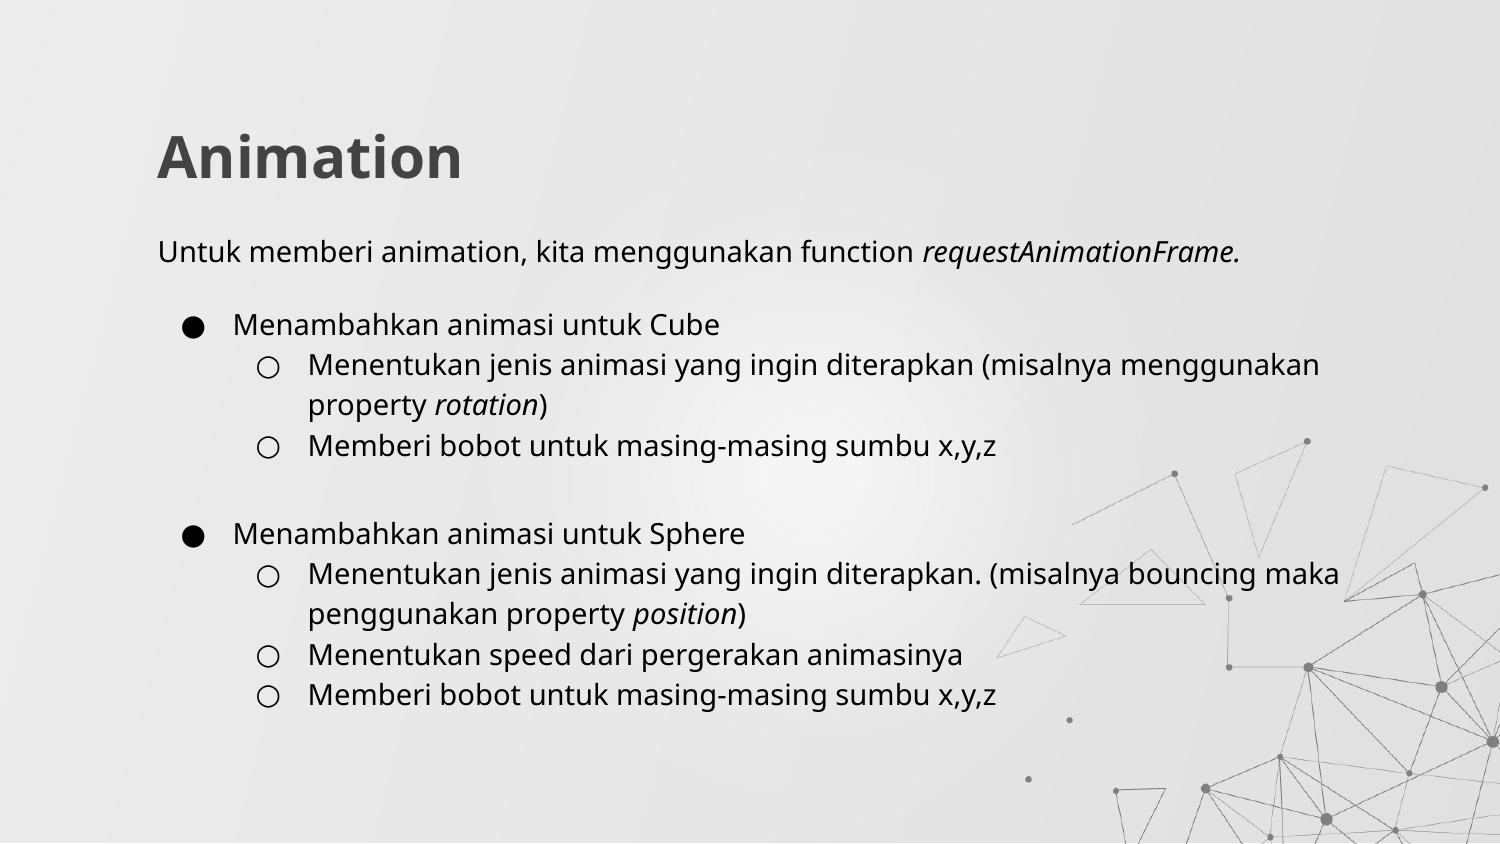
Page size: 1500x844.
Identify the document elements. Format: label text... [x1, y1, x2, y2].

list Untuk memberi animation, kita menggunakan function requestAnimationFrame. Menambahkan animasi untuk Cube Menentukan jenis animasi yang ingin diterapkan (misalnya menggunakan property rotation) Memberi bobot untuk masing-masing sumbu x,y,z Menambahkan animasi untuk Sphere Menentukan jenis animasi yang ingin diterapkan. (misalnya bouncing maka penggunakan property position) Menentukan speed dari pergerakan animasinya Memberi bobot untuk masing-masing sumbu x,y,z [142, 212, 1433, 805]
picture [0, 0, 1500, 844]
title Animation [142, 105, 1236, 213]
